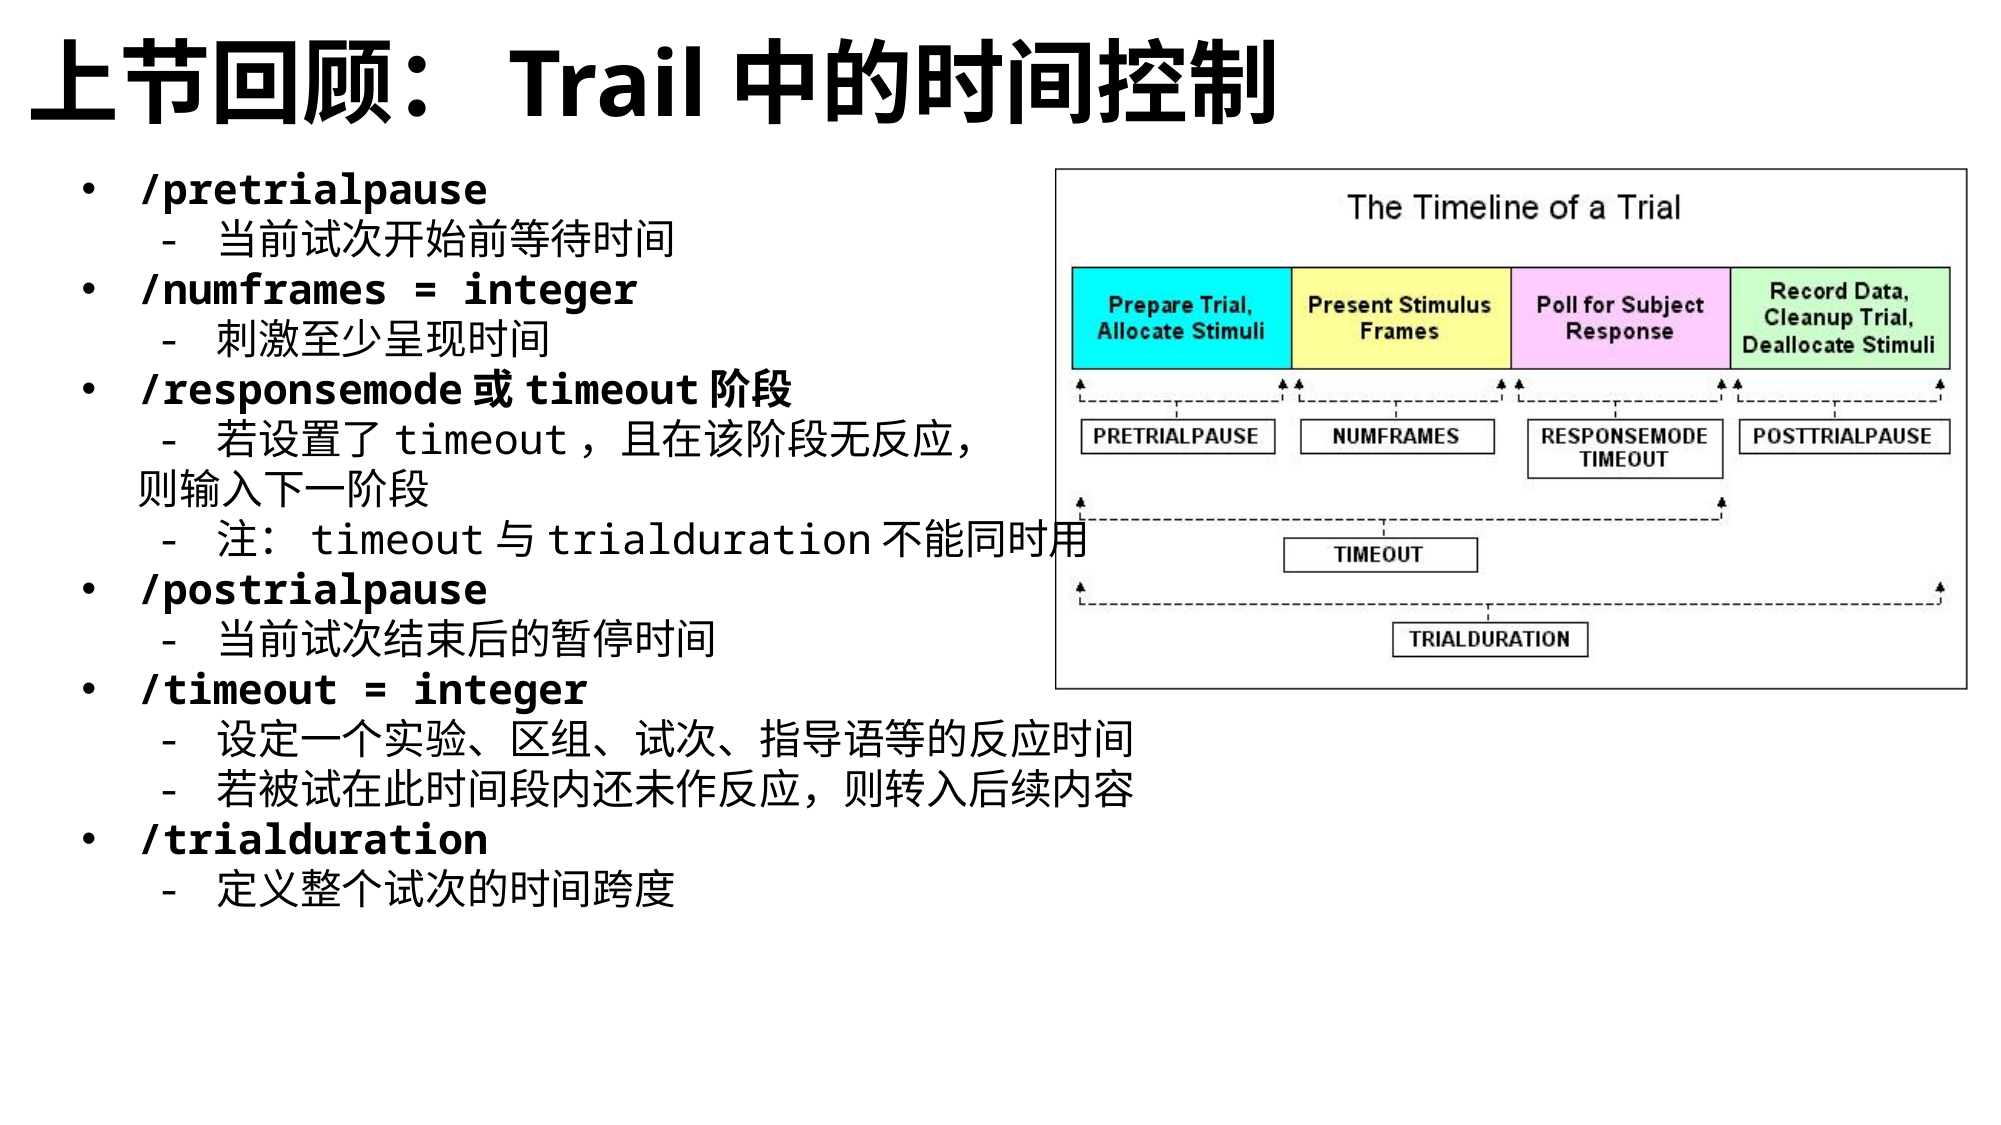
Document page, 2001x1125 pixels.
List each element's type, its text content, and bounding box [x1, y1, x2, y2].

title 上节回顾：Trail中的时间控制 [12, 0, 1738, 196]
picture [1054, 155, 2000, 696]
text_box /pretrialpause - 当前试次开始前等待时间 /numframes = integer - 刺激至少呈现时间 /responsemode或timeout阶段 - 若设置了timeout，且在该阶段无反应， 则输入下一阶段 - 注：timeout与trialduration不能同时用 /postrialpause - 当前试次结束后的暂停时间 /timeout = integer - 设定一个实验、区组、试次、指导语等的反应时间 - 若被试在此时间段内还未作反应，则转入后续内容 /trialduration - 定义整个试次的时间跨度 [66, 155, 1613, 921]
